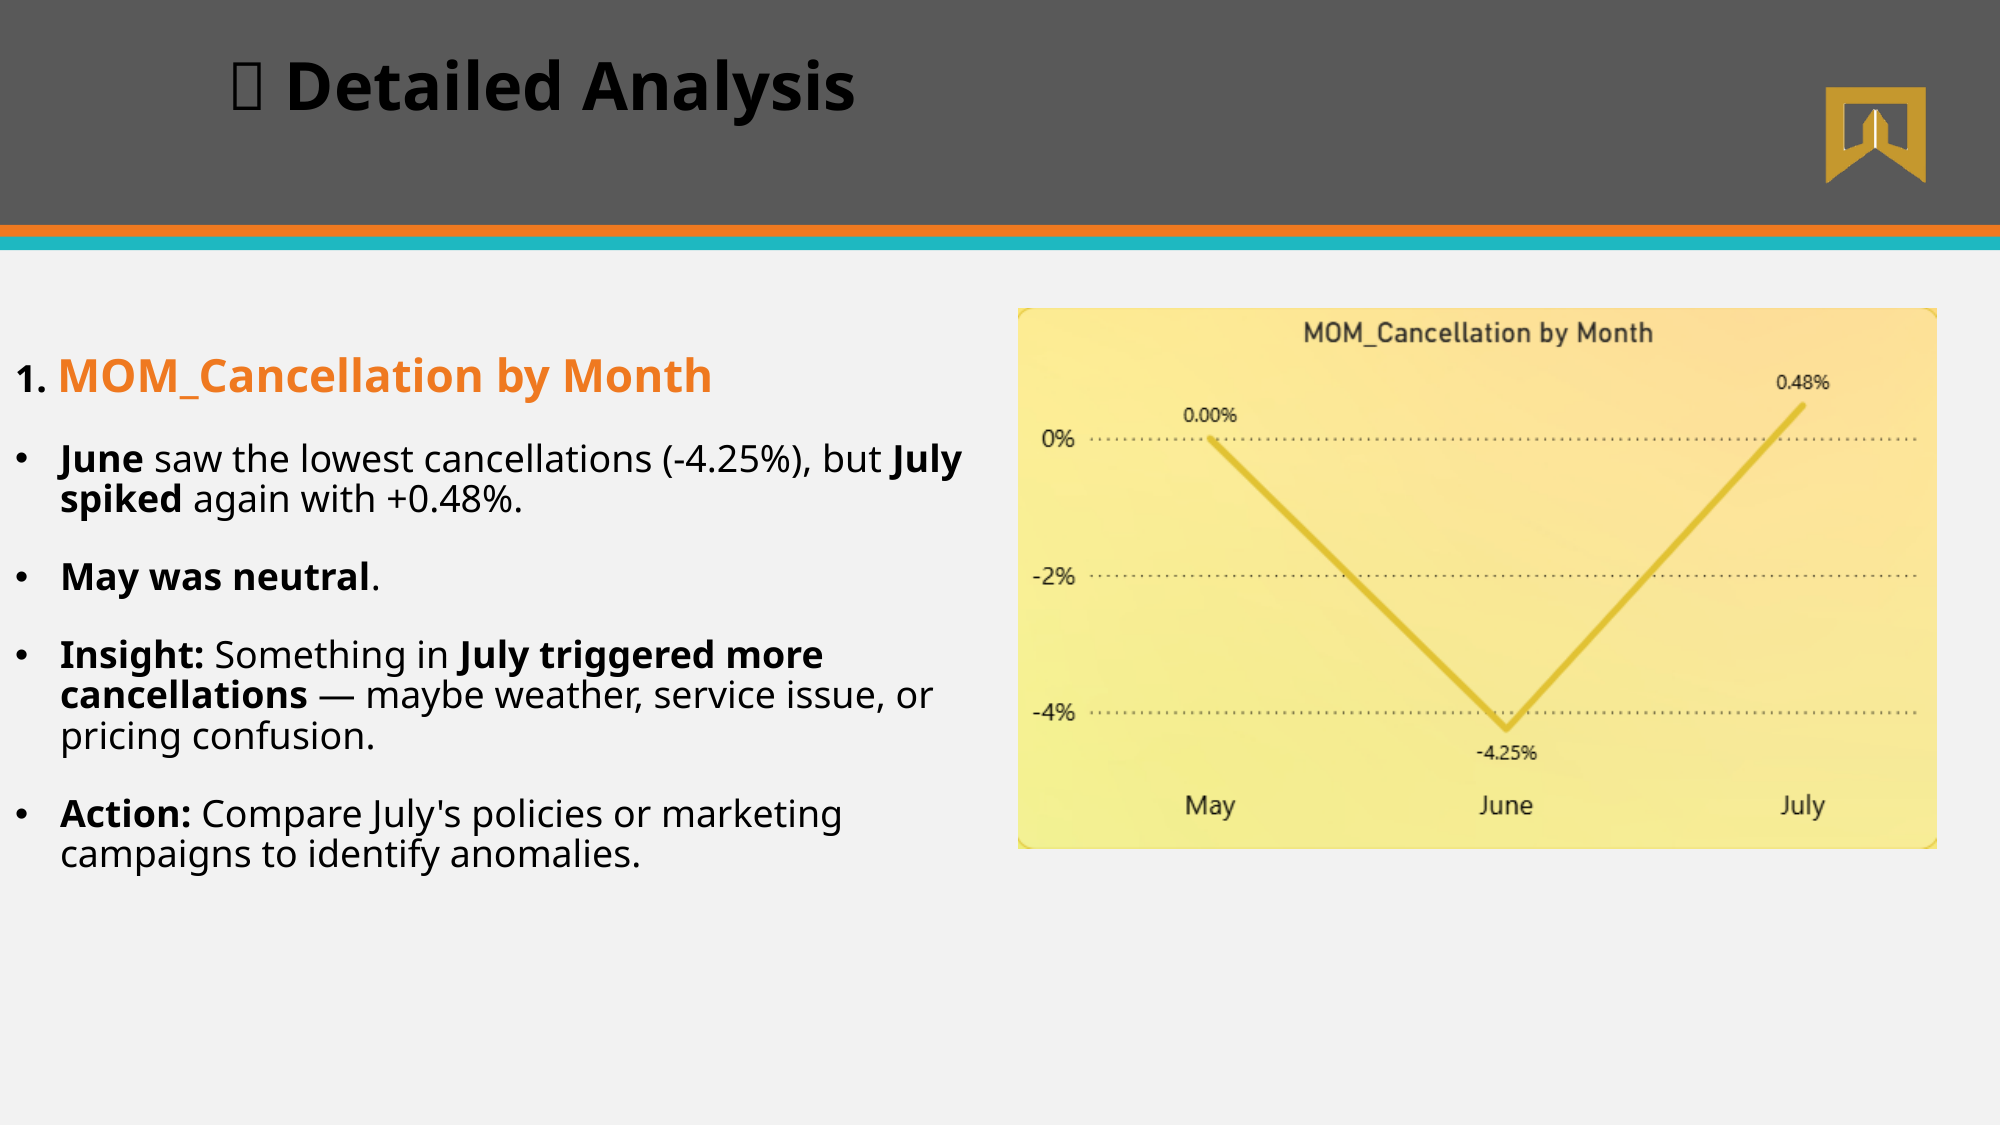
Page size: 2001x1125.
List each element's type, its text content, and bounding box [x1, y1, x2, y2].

list 1. MOM_Cancellation by Month June saw the lowest cancellations (-4.25%), but July spiked again with +0.48%. May was neutral. Insight: Something in July triggered more cancellations — maybe weather, service issue, or pricing confusion. Action: Compare July's policies or marketing campaigns to identify anomalies. [0, 262, 982, 976]
picture [1676, 0, 2000, 256]
picture [1017, 308, 1937, 849]
title 🔷 Detailed Analysis [212, 41, 1676, 212]
